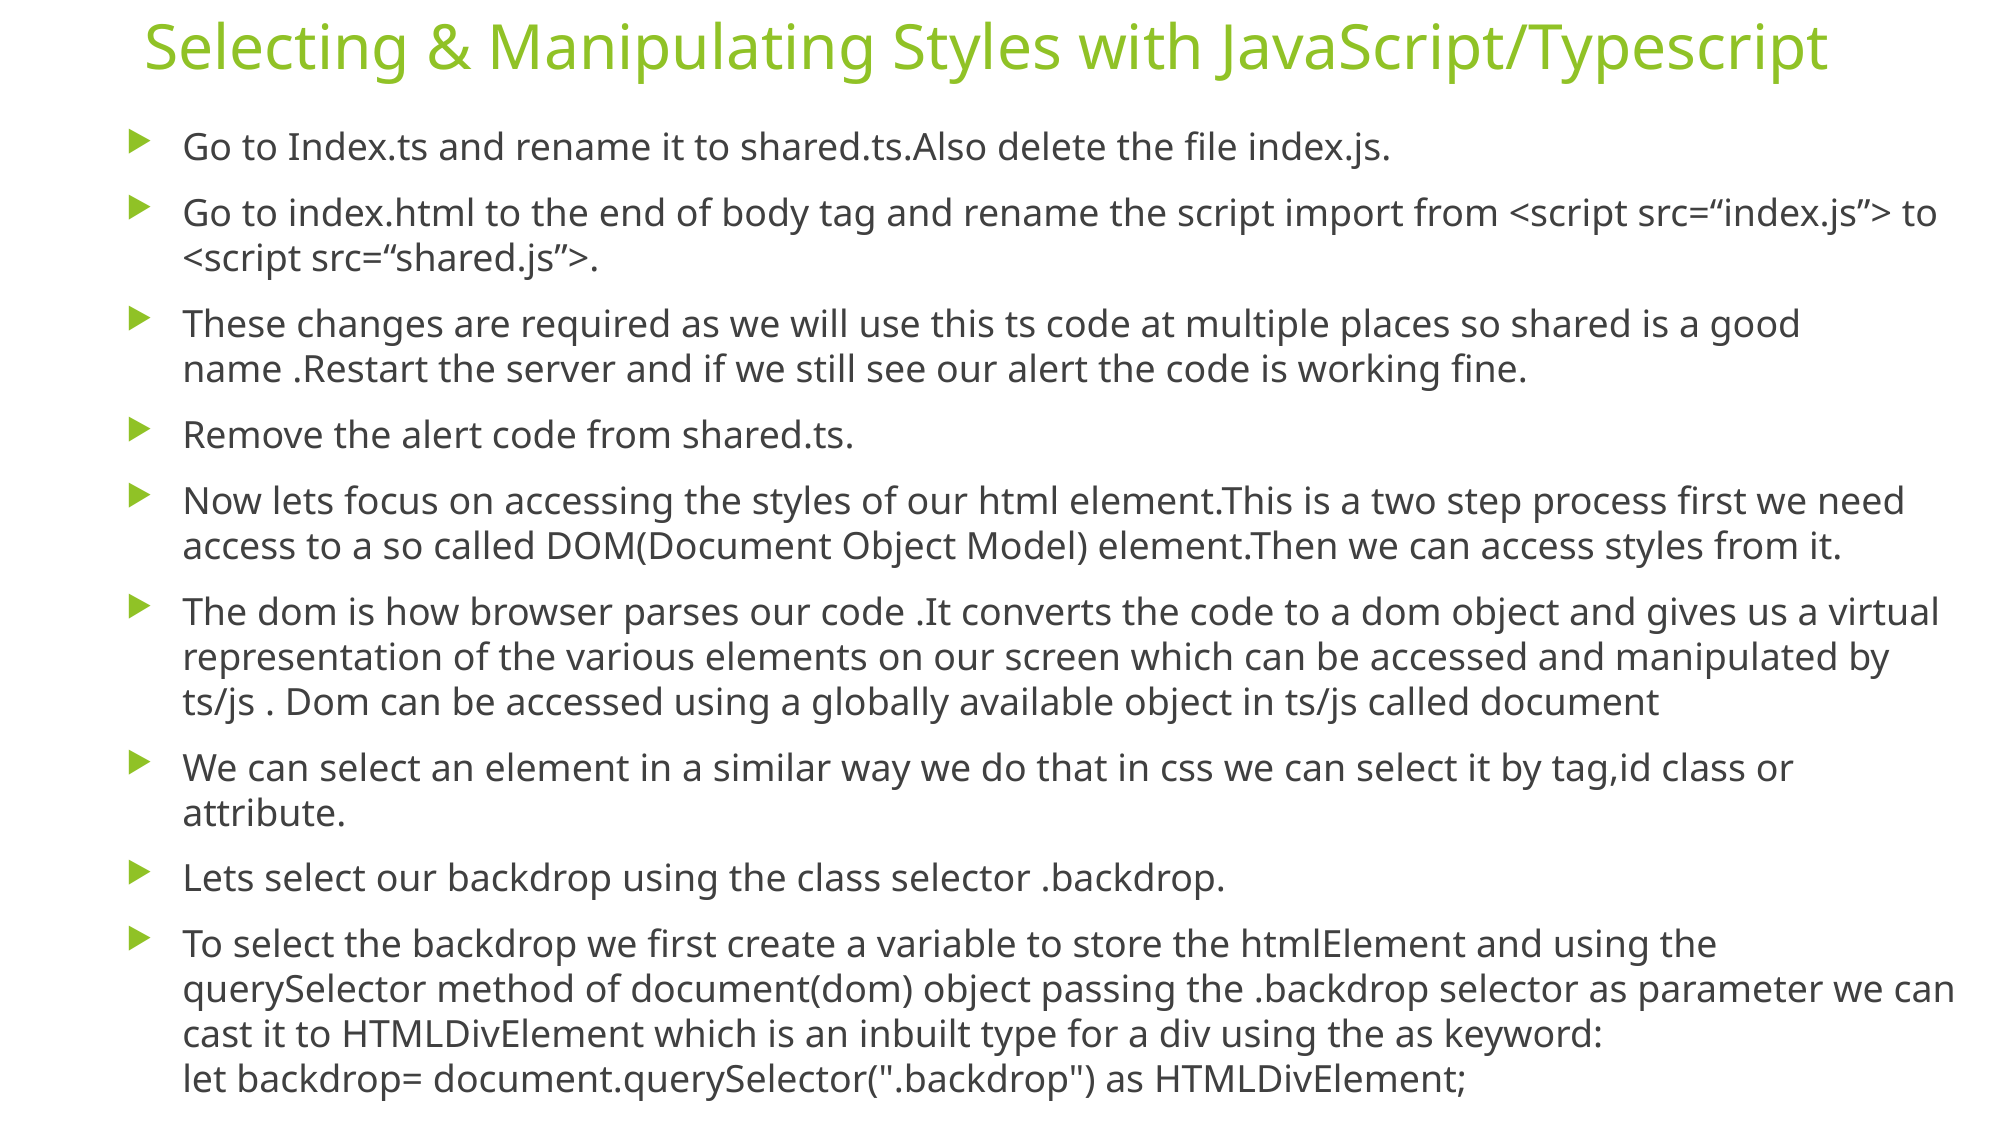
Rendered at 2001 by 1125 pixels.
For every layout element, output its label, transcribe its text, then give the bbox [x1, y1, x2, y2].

title Selecting & Manipulating Styles with JavaScript/Typescript [129, 0, 1978, 91]
list Go to Index.ts and rename it to shared.ts.Also delete the file index.js. Go to index.html to the end of body tag and rename the script import from <script src=“index.js”> to <script src=“shared.js”>. These changes are required as we will use this ts code at multiple places so shared is a good name .Restart the server and if we still see our alert the code is working fine. Remove the alert code from shared.ts. Now lets focus on accessing the styles of our html element.This is a two step process first we need access to a so called DOM(Document Object Model) element.Then we can access styles from it. The dom is how browser parses our code .It converts the code to a dom object and gives us a virtual representation of the various elements on our screen which can be accessed and manipulated by ts/js . Dom can be accessed using a globally available object in ts/js called document We can select an element in a similar way we do that in css we can select it by tag,id class or attribute. Lets select our backdrop using the class selector .backdrop. To select the backdrop we first create a variable to store the htmlElement and using the querySelector method of document(dom) object passing the .backdrop selector as parameter we can cast it to HTMLDivElement which is an inbuilt type for a div using the as keyword: let backdrop= document.querySelector(".backdrop") as HTMLDivElement; [111, 115, 1978, 1071]
